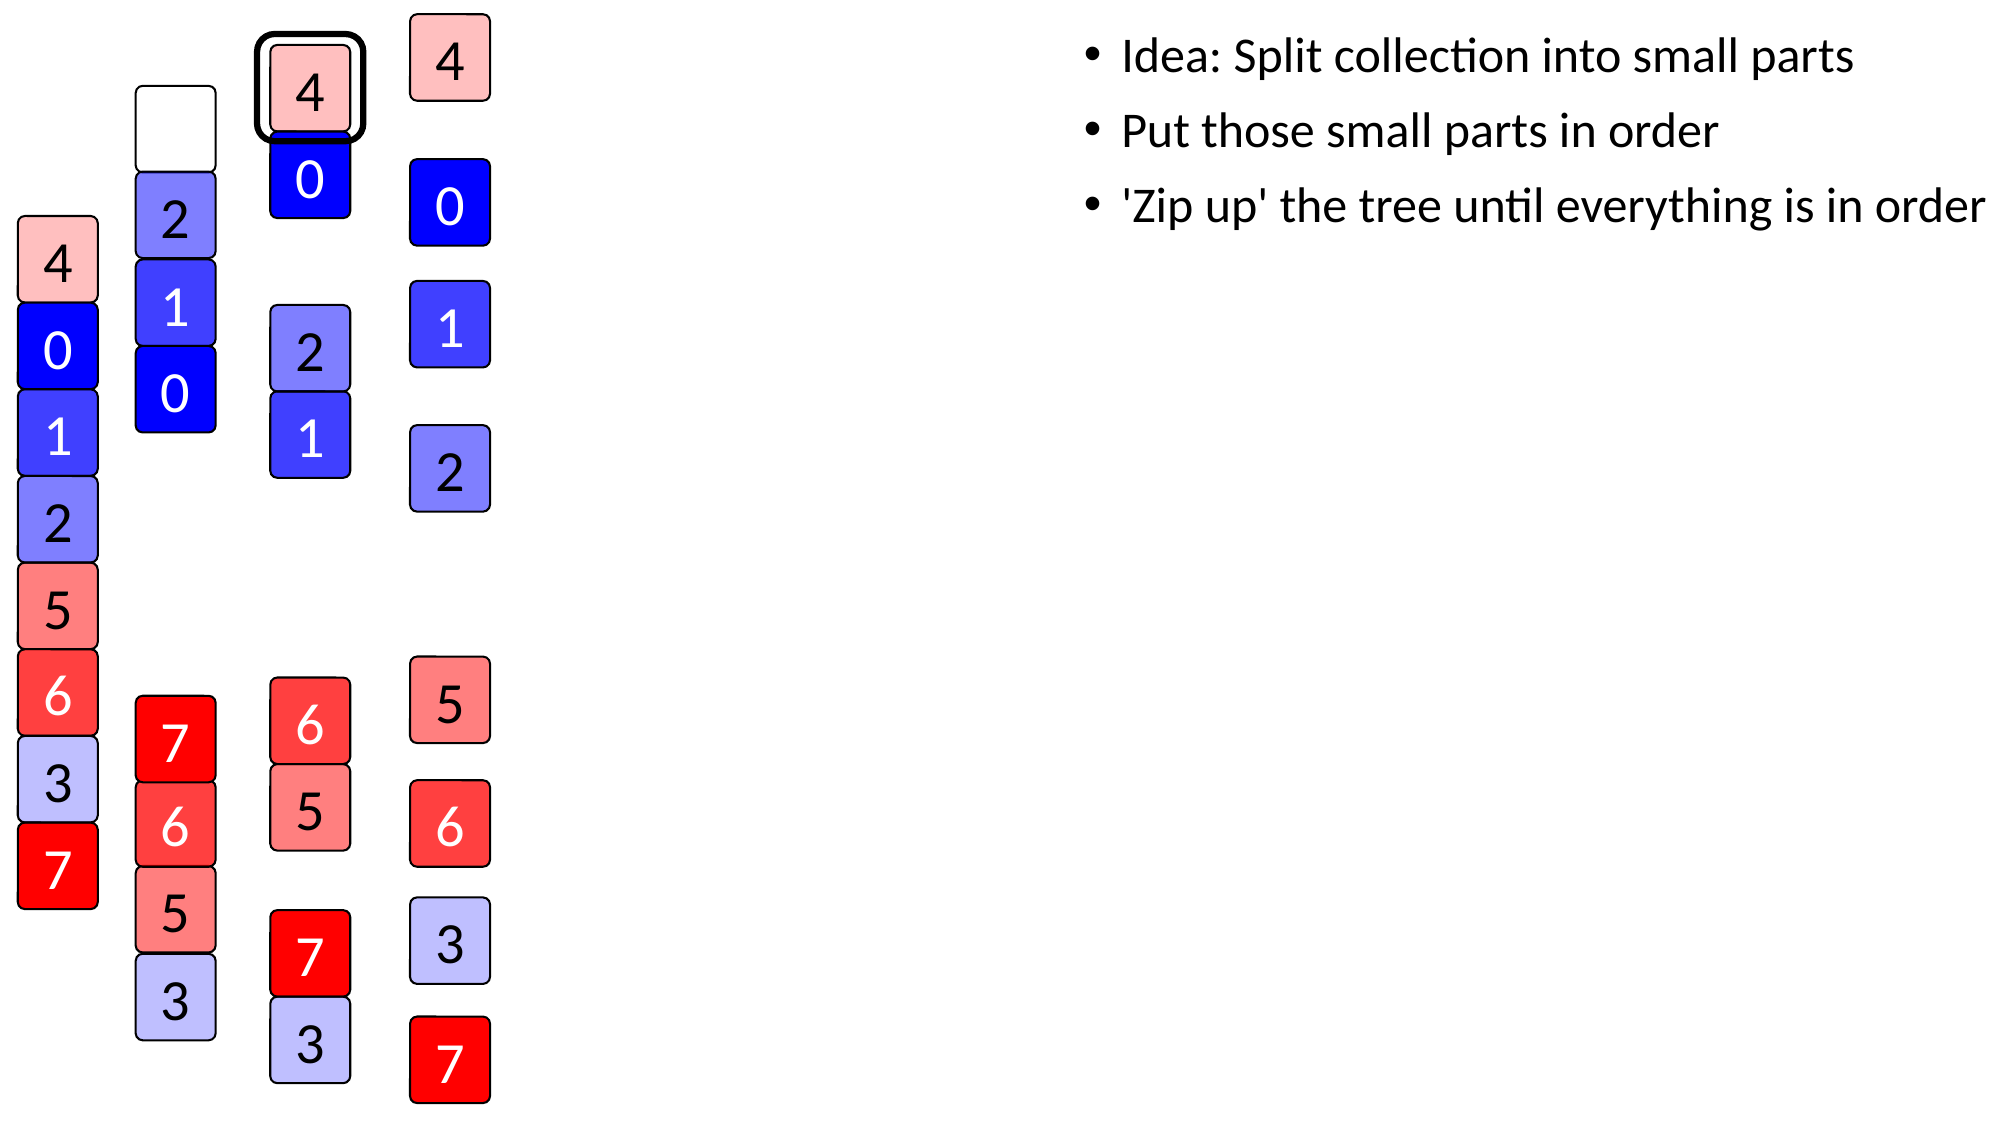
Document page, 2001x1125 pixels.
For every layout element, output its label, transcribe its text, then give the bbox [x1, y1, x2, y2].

text_box 5 [134, 867, 217, 954]
text_box 0 [408, 158, 492, 247]
text_box 1 [269, 392, 352, 479]
text_box 4 [408, 13, 492, 102]
text_box 3 [269, 995, 352, 1085]
text_box 2 [16, 474, 99, 564]
text_box [255, 32, 365, 143]
text_box 7 [269, 909, 352, 996]
text_box 3 [408, 896, 492, 985]
text_box 6 [16, 648, 99, 736]
text_box 1 [134, 259, 217, 347]
text_box 7 [408, 1015, 492, 1105]
text_box 3 [16, 734, 99, 824]
text_box 0 [134, 346, 217, 434]
text_box 6 [134, 781, 217, 868]
text_box 3 [134, 953, 217, 1042]
text_box 1 [16, 388, 99, 476]
text_box 5 [408, 655, 492, 745]
text_box [134, 84, 217, 172]
text_box 2 [134, 170, 217, 260]
text_box 1 [408, 279, 492, 369]
text_box 5 [269, 763, 352, 852]
text_box 7 [16, 823, 99, 911]
text_box 7 [134, 694, 217, 784]
text_box 0 [269, 142, 352, 220]
text_box 4 [16, 214, 99, 302]
text_box 6 [269, 676, 352, 764]
text_box 2 [408, 424, 492, 513]
text_box 5 [16, 563, 99, 649]
list Idea: Split collection into small parts Put those small parts in order 'Zip up' the tree until everything is in order [1068, 22, 2000, 736]
text_box 0 [16, 301, 99, 389]
text_box 2 [269, 303, 352, 393]
text_box 6 [408, 779, 492, 868]
